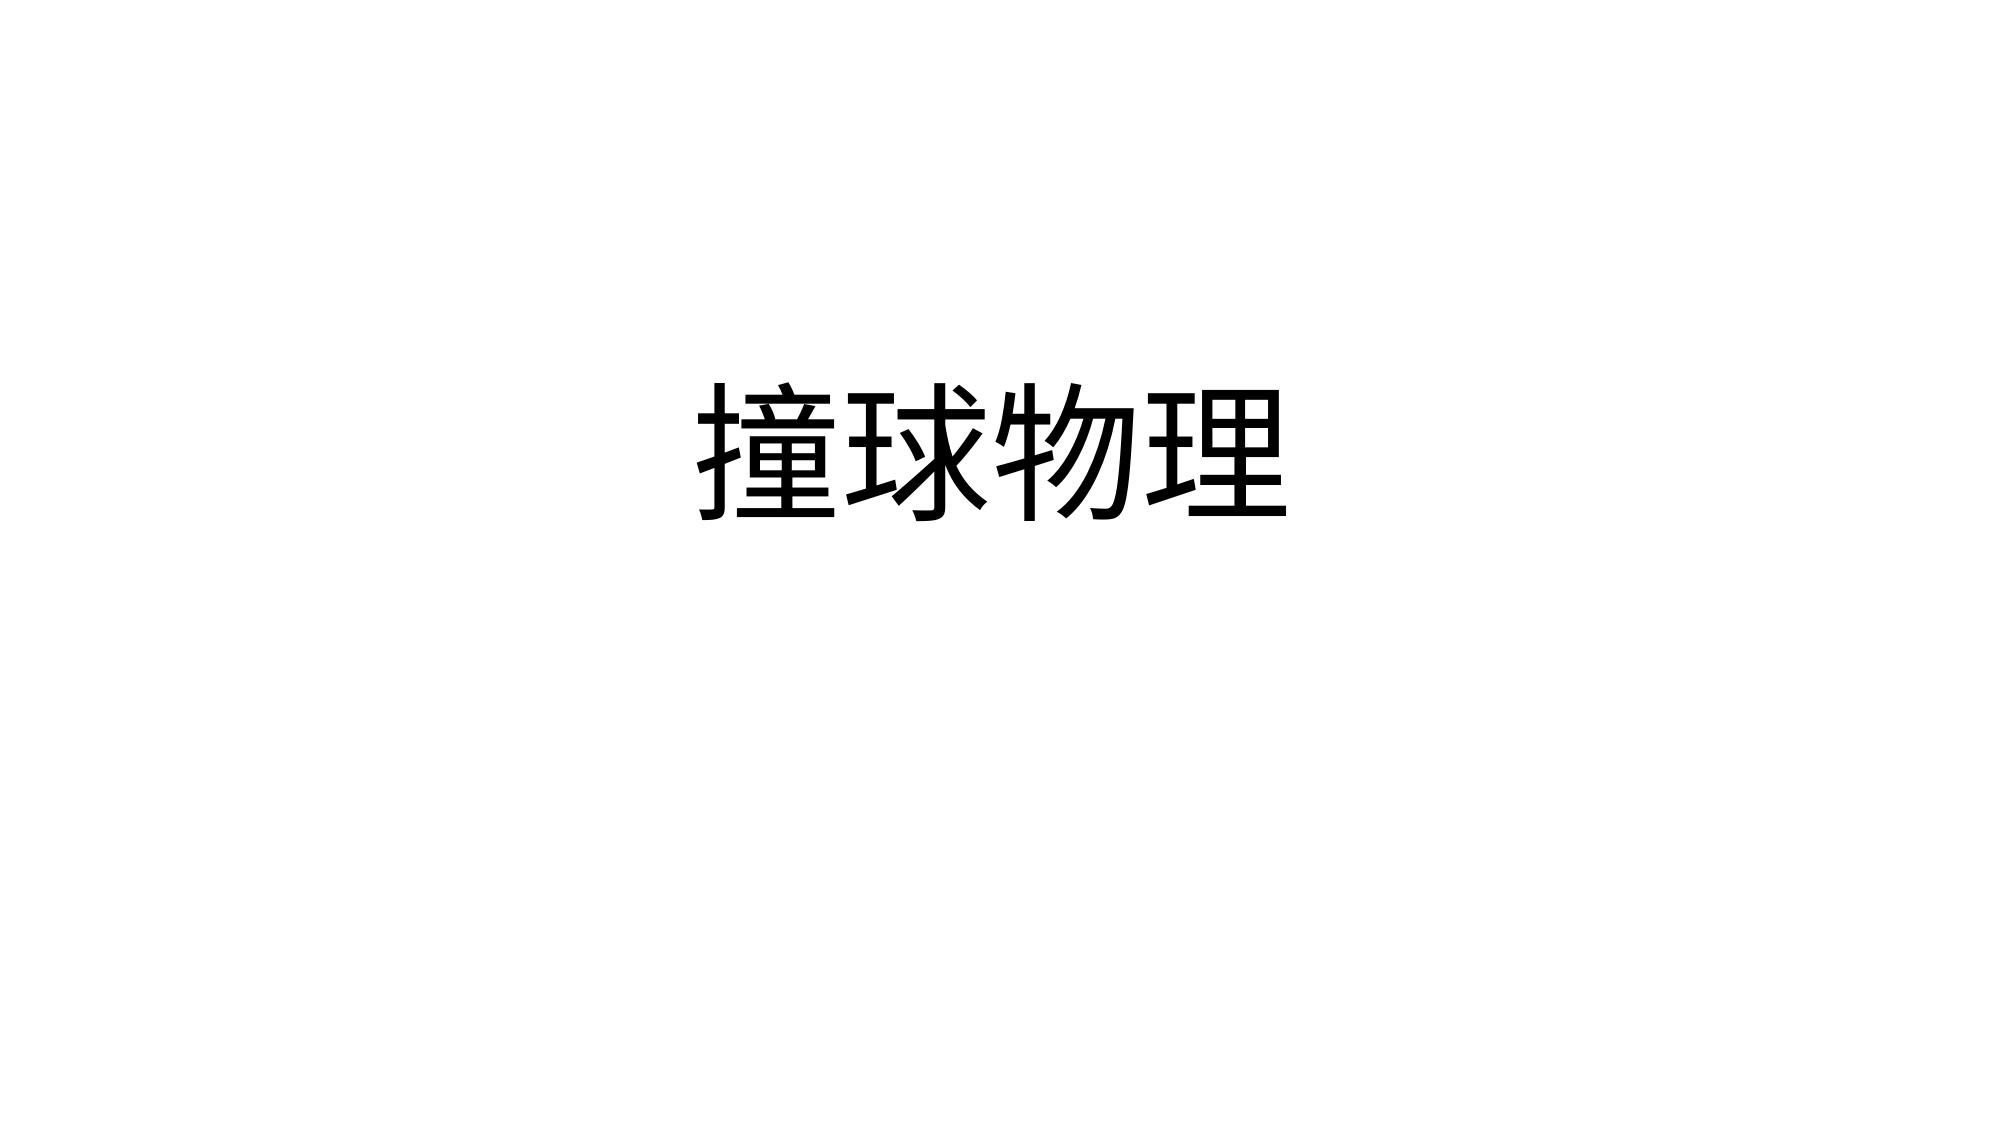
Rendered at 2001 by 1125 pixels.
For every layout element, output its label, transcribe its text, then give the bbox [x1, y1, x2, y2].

title 撞球物理 [128, 352, 1854, 571]
